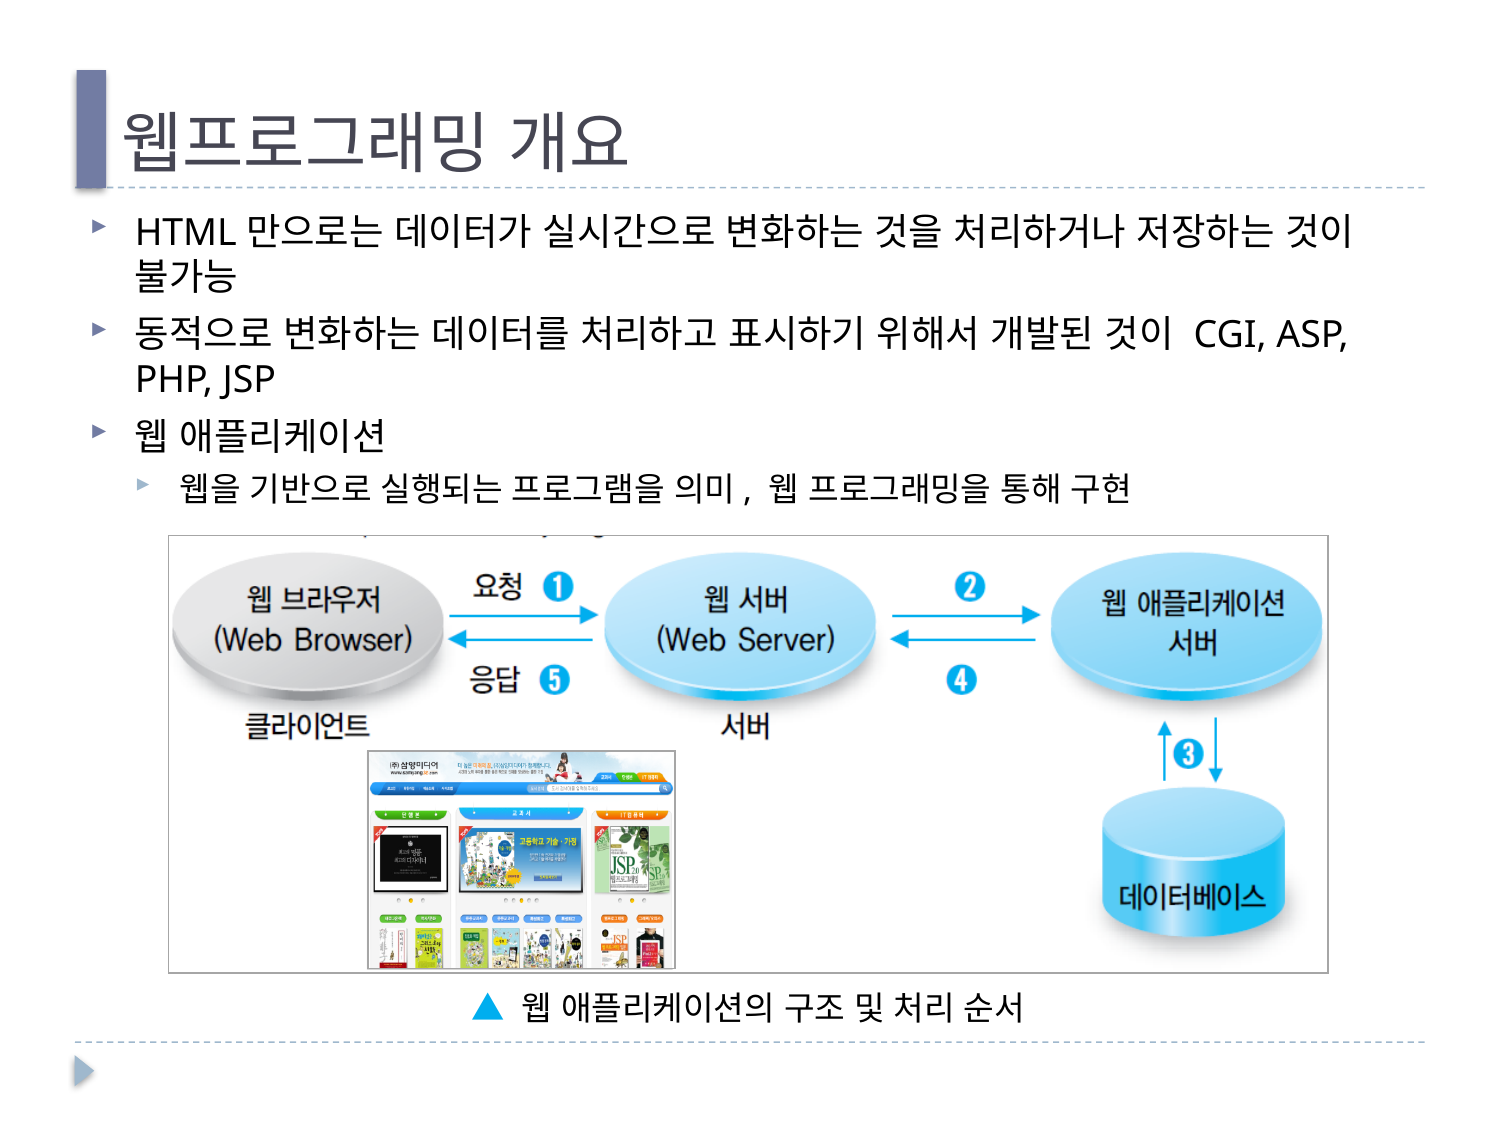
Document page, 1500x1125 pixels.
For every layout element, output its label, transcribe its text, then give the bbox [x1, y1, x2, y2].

text_box ▲ 웹 애플리케이션의 구조 및 처리 순서 [456, 986, 1041, 1034]
title 웹프로그래밍 개요 [106, 70, 1425, 189]
list HTML만으로는 데이터가 실시간으로 변화하는 것을 처리하거나 저장하는 것이 불가능 동적으로 변화하는 데이터를 처리하고 표시하기 위해서 개발된 것이 CGI, ASP, PHP, JSP 웹 애플리케이션 웹을 기반으로 실행되는 프로그램을 의미, 웹 프로그래밍을 통해 구현 [75, 200, 1425, 1010]
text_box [169, 536, 1328, 973]
